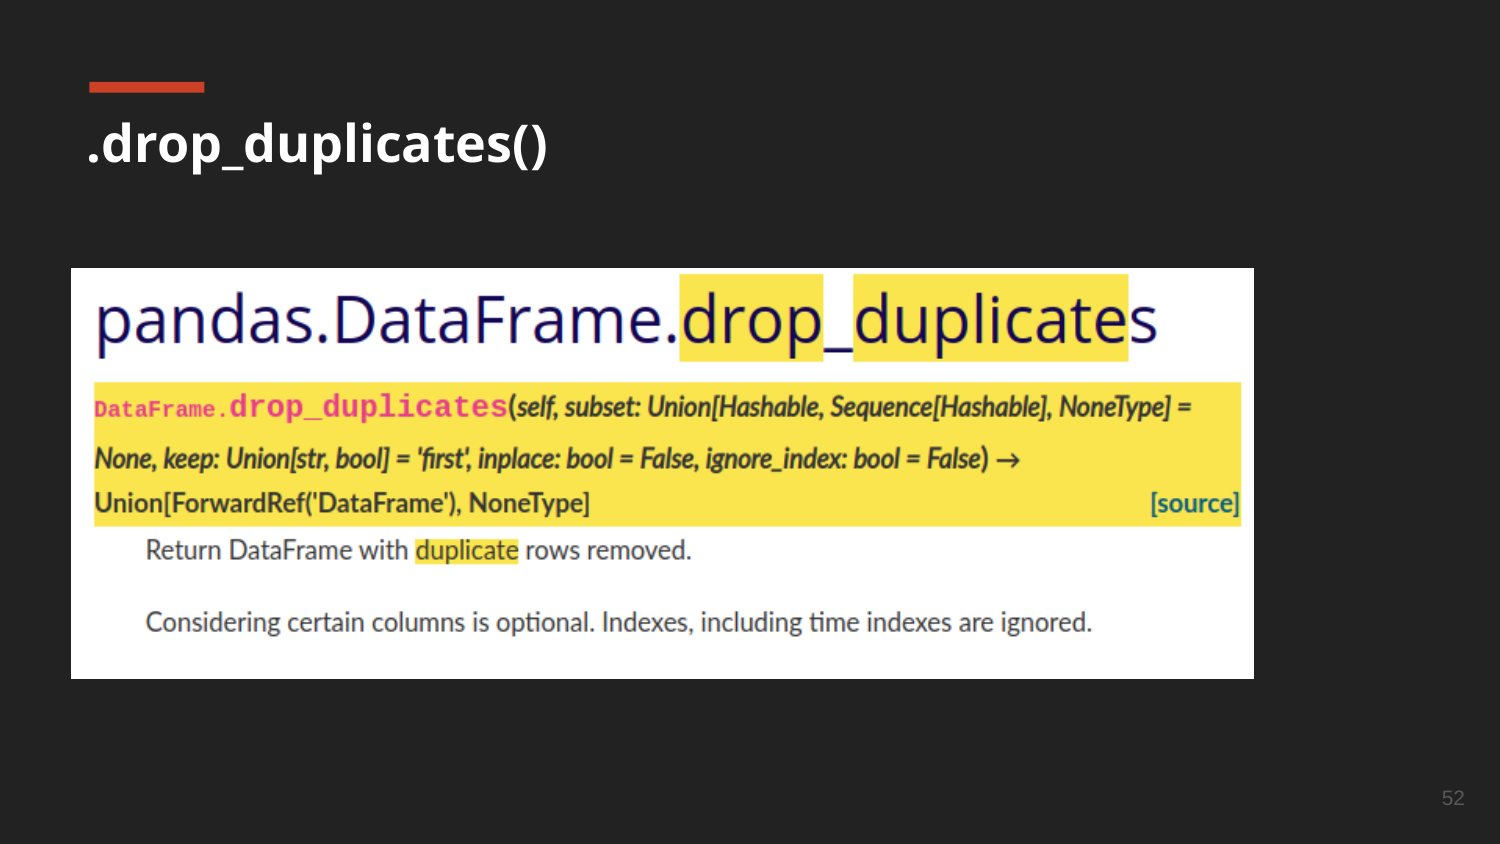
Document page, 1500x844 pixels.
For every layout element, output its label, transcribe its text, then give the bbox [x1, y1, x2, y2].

title .drop_duplicates() [71, 95, 875, 203]
picture [71, 268, 1254, 679]
slide_number ‹#› [1389, 764, 1480, 830]
